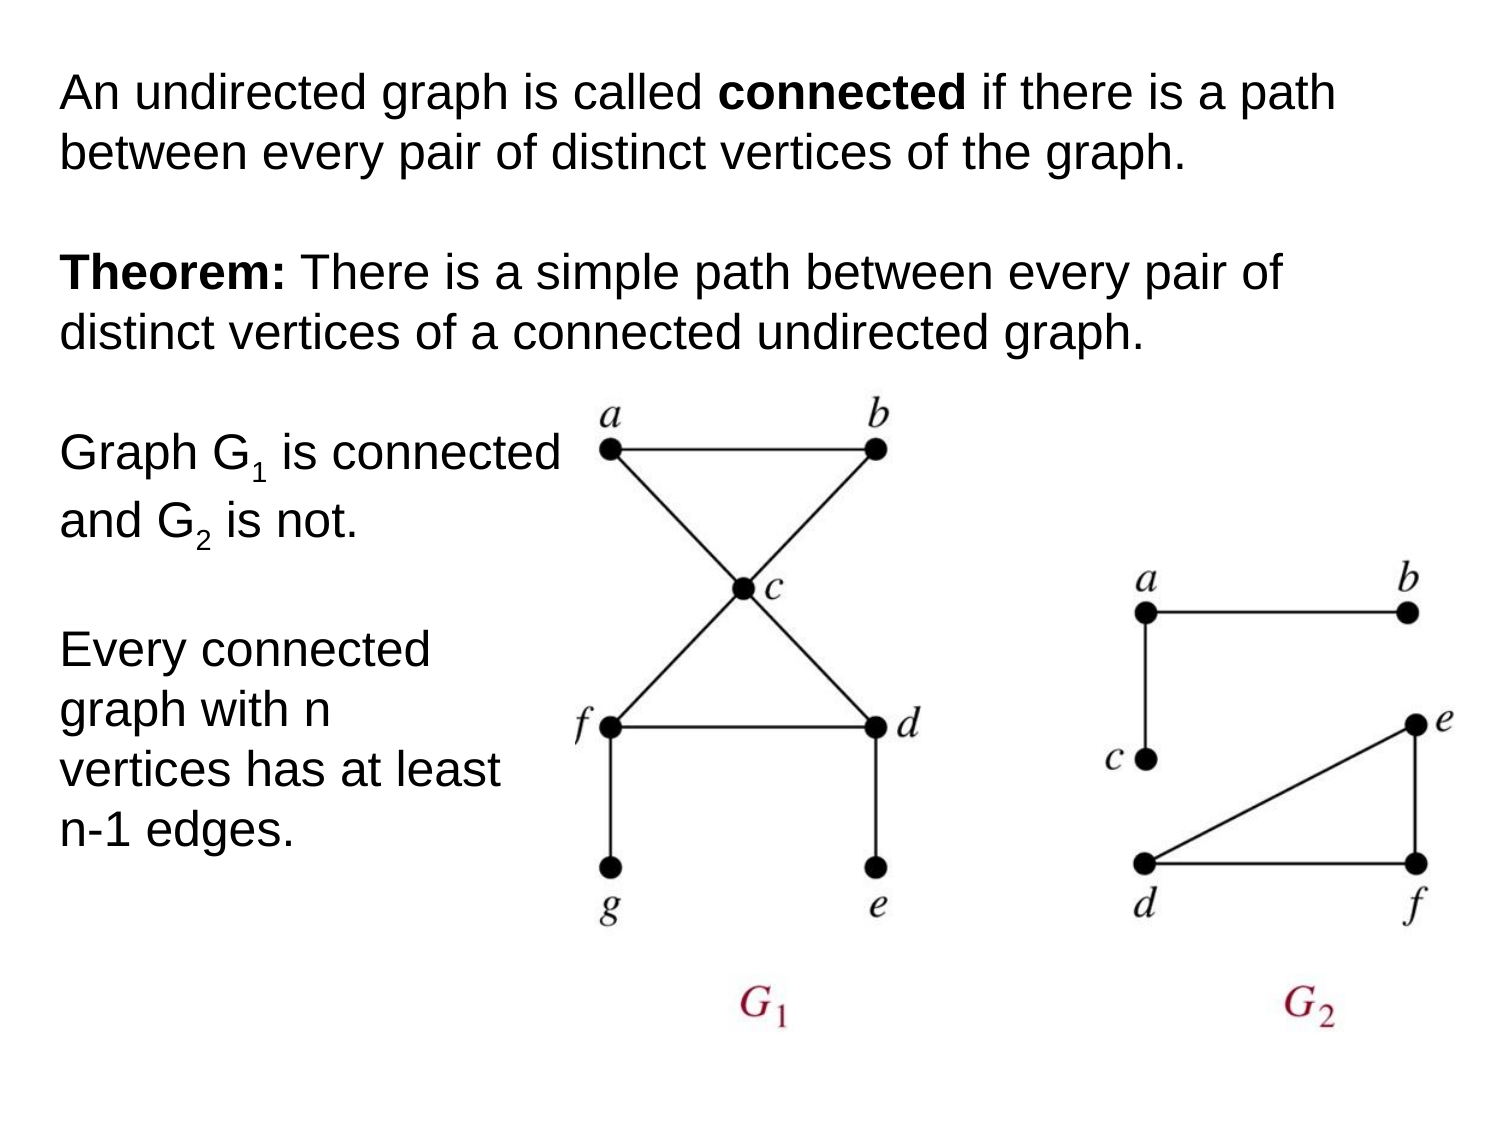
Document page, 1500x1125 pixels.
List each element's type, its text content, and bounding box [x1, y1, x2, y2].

text_box An undirected graph is called connected if there is a path between every pair of distinct vertices of the graph. Theorem: There is a simple path between every pair of distinct vertices of a connected undirected graph. Graph G1 is connected and G2 is not. Every connected graph with n vertices has at least n-1 edges. [44, 44, 1455, 909]
picture [575, 377, 1456, 1038]
